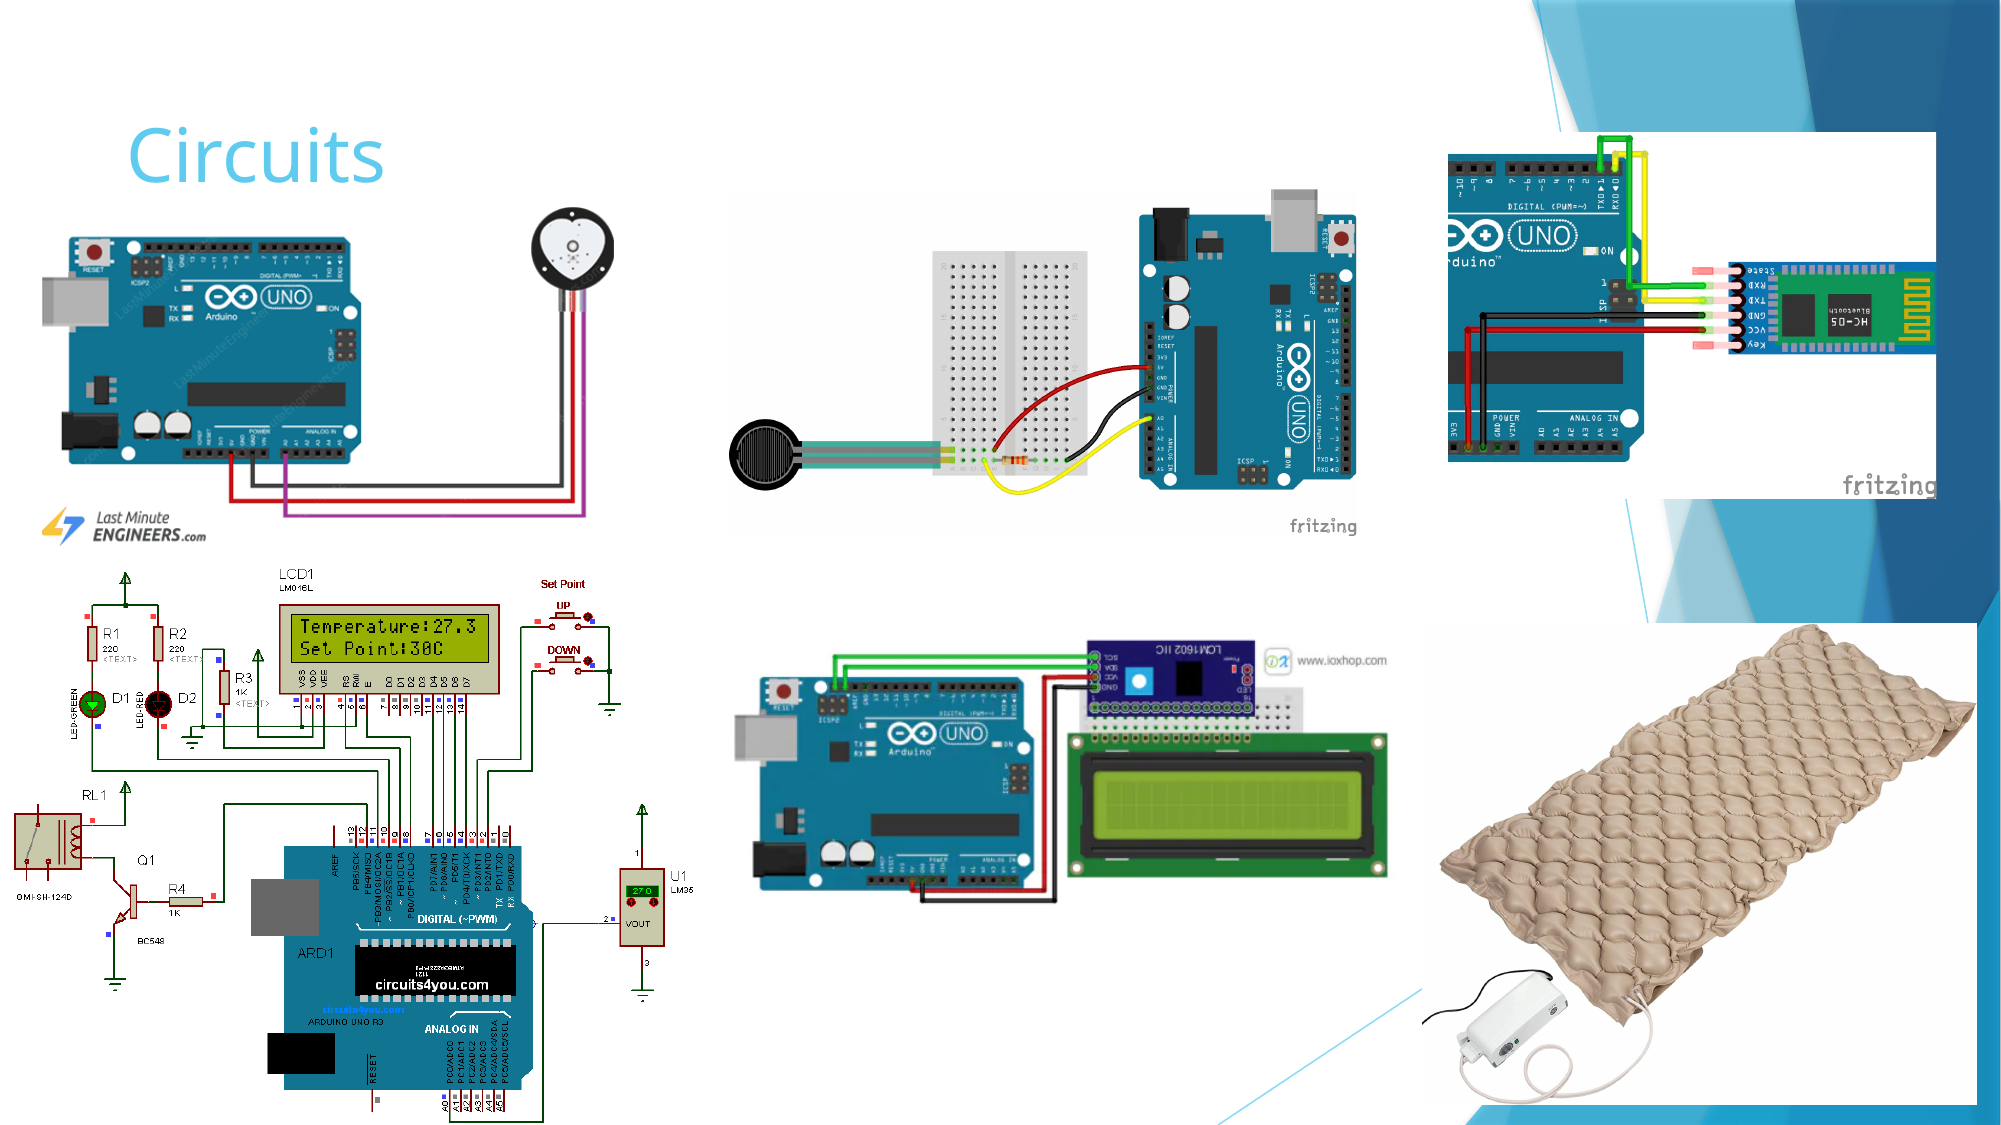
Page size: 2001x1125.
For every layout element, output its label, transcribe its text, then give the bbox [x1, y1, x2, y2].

title Circuits [111, 99, 1522, 317]
picture [1448, 132, 1938, 500]
picture [42, 207, 614, 548]
picture [729, 188, 1357, 536]
picture [719, 622, 1978, 1106]
picture [0, 562, 699, 1125]
